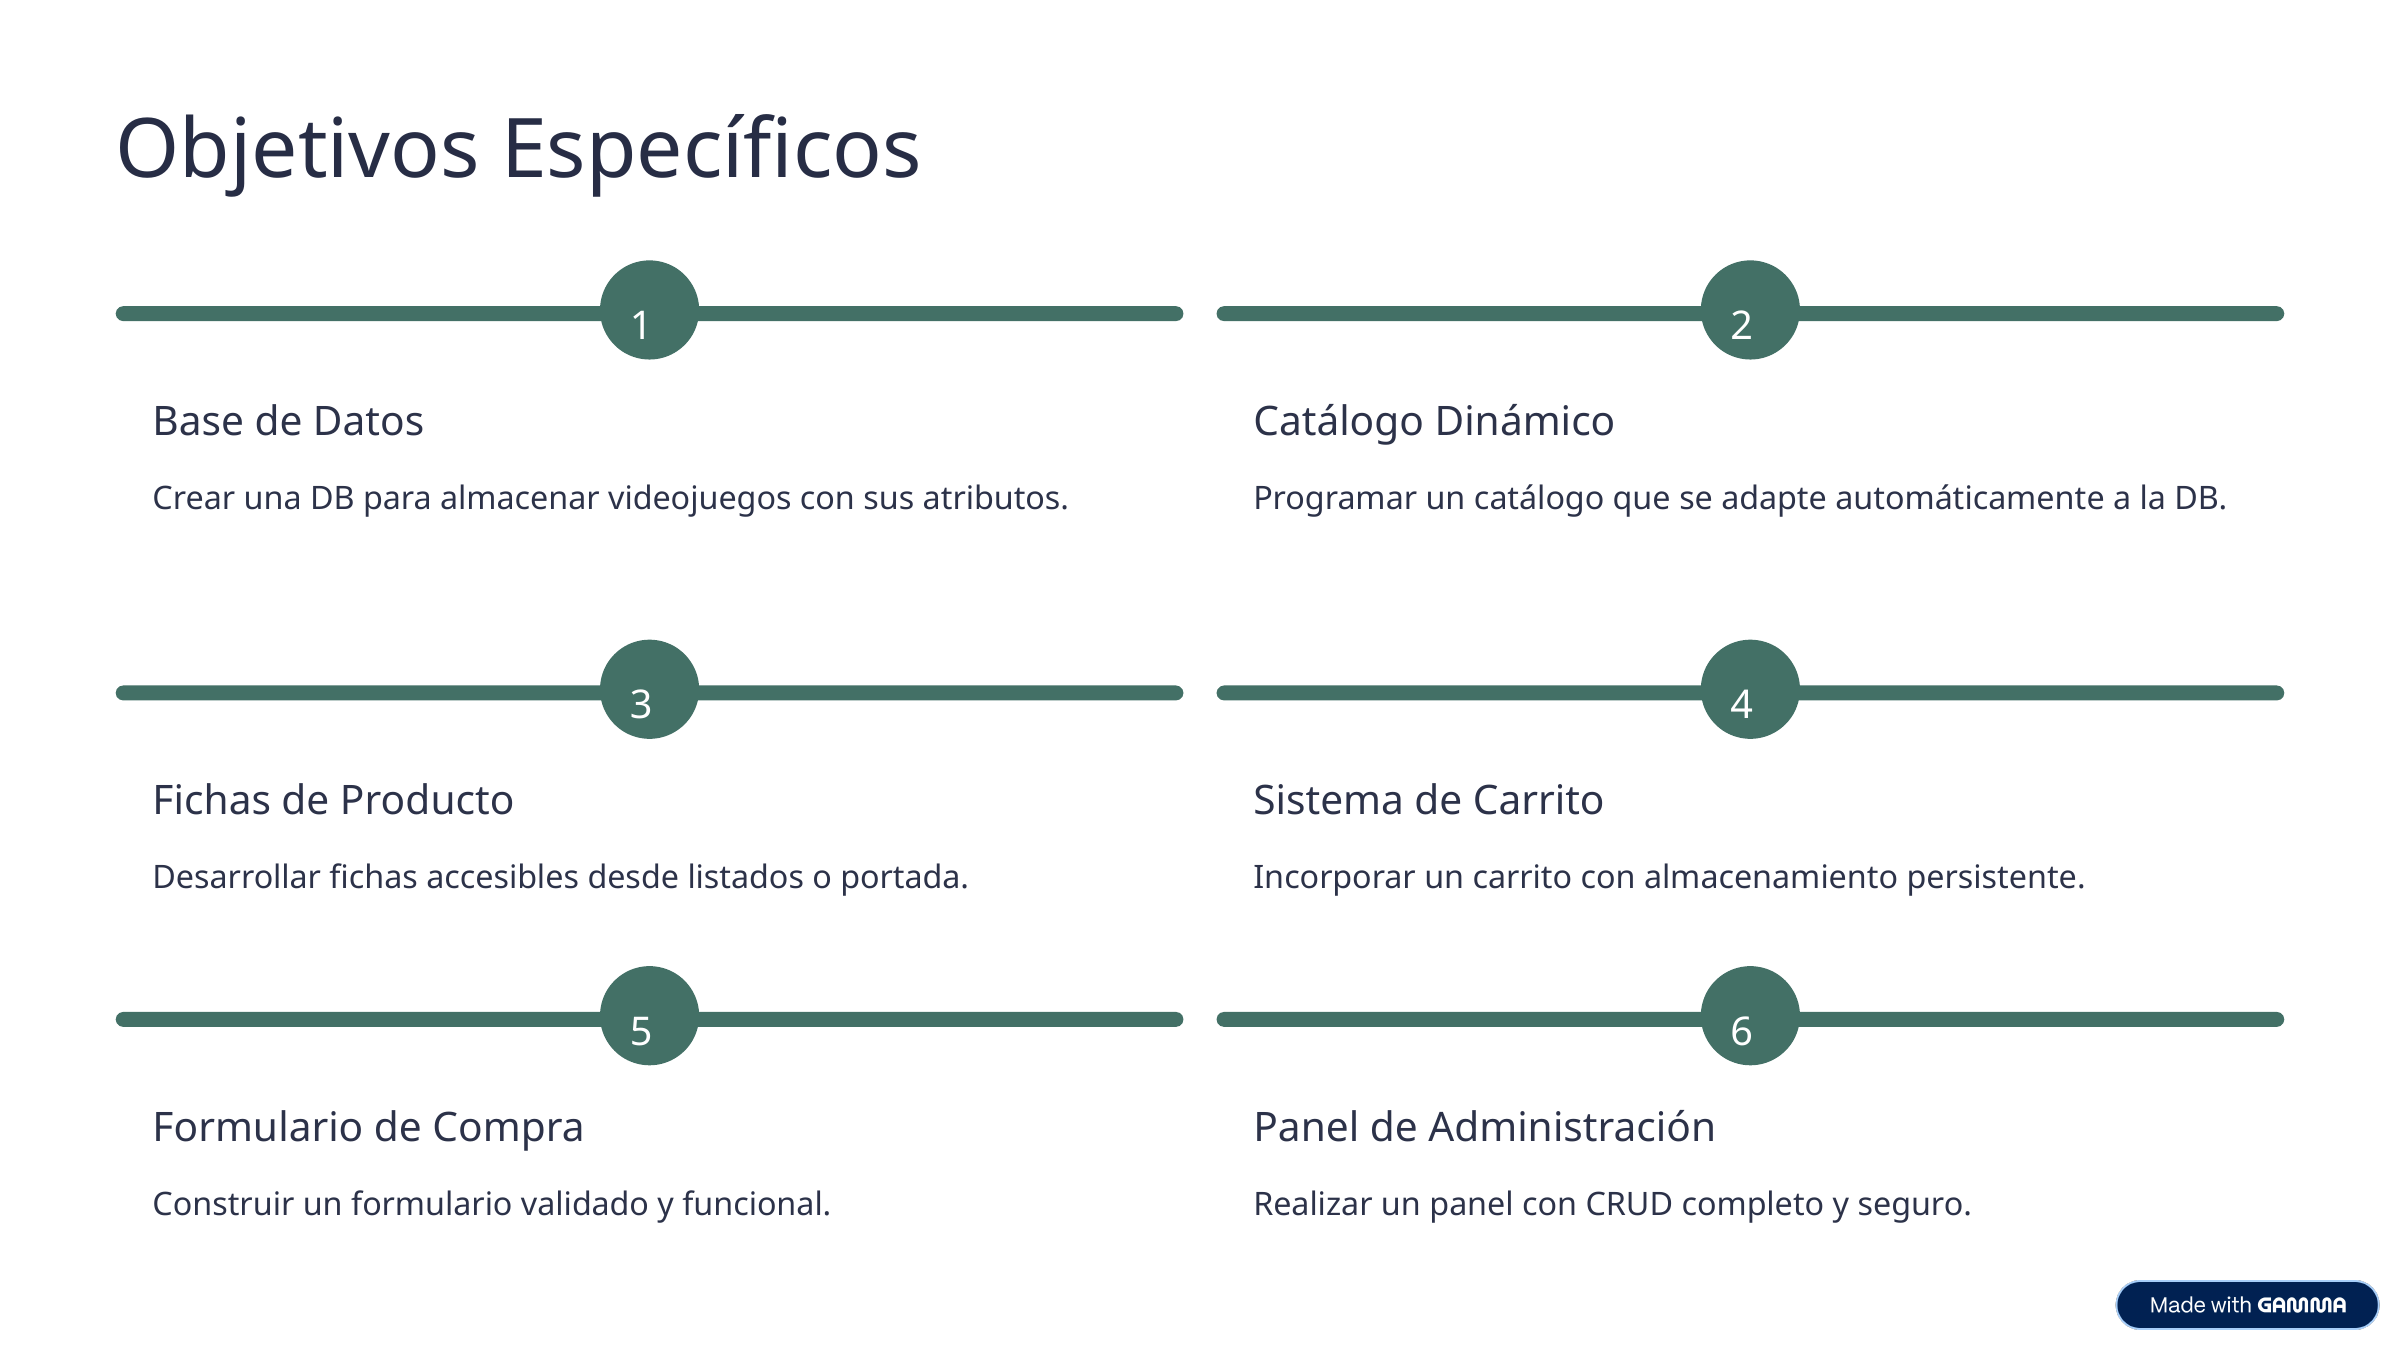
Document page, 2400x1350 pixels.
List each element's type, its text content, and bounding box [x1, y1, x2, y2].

text_box [115, 319, 1184, 607]
text_box [699, 1011, 1184, 1027]
text_box Base de Datos [152, 392, 566, 445]
text_box Desarrollar fichas accesibles desde listados o portada. [152, 843, 1147, 897]
text_box Objetivos Específicos [115, 90, 943, 195]
text_box Panel de Administración [1253, 1098, 1695, 1150]
text_box Programar un catálogo que se adapte automáticamente a la DB. [1253, 464, 2248, 570]
picture [2106, 1271, 2389, 1339]
text_box [1216, 1025, 2285, 1260]
text_box [600, 260, 700, 360]
text_box [1799, 306, 2285, 322]
text_box [1216, 306, 1702, 322]
text_box Construir un formulario validado y funcional. [152, 1169, 1147, 1223]
text_box [115, 1025, 1184, 1260]
text_box [1216, 319, 2285, 607]
text_box [115, 685, 601, 701]
text_box [115, 306, 601, 322]
text_box [1216, 685, 1702, 701]
text_box [698, 306, 1184, 322]
text_box [1700, 260, 1801, 360]
text_box 3 [629, 664, 670, 714]
text_box Realizar un panel con CRUD completo y seguro. [1253, 1169, 2248, 1223]
text_box Crear una DB para almacenar videojuegos con sus atributos. [152, 463, 1147, 517]
text_box 1 [629, 285, 670, 335]
text_box Incorporar un carrito con almacenamiento persistente. [1253, 843, 2248, 897]
text_box Catálogo Dinámico [1253, 392, 1667, 445]
text_box Fichas de Producto [152, 771, 566, 824]
text_box [1799, 1011, 2285, 1027]
text_box [1216, 699, 2285, 934]
text_box Sistema de Carrito [1253, 771, 1667, 824]
text_box 2 [1730, 285, 1771, 335]
text_box [600, 639, 700, 739]
text_box 4 [1730, 664, 1771, 714]
text_box [115, 1011, 601, 1027]
text_box 5 [629, 990, 670, 1041]
text_box [115, 699, 1184, 934]
text_box [1799, 685, 2285, 701]
text_box [1700, 966, 1801, 1066]
text_box Formulario de Compra [152, 1098, 566, 1150]
text_box [698, 685, 1184, 701]
text_box [1216, 1011, 1701, 1027]
text_box 6 [1730, 990, 1771, 1041]
text_box [1700, 639, 1801, 739]
text_box [600, 966, 700, 1066]
